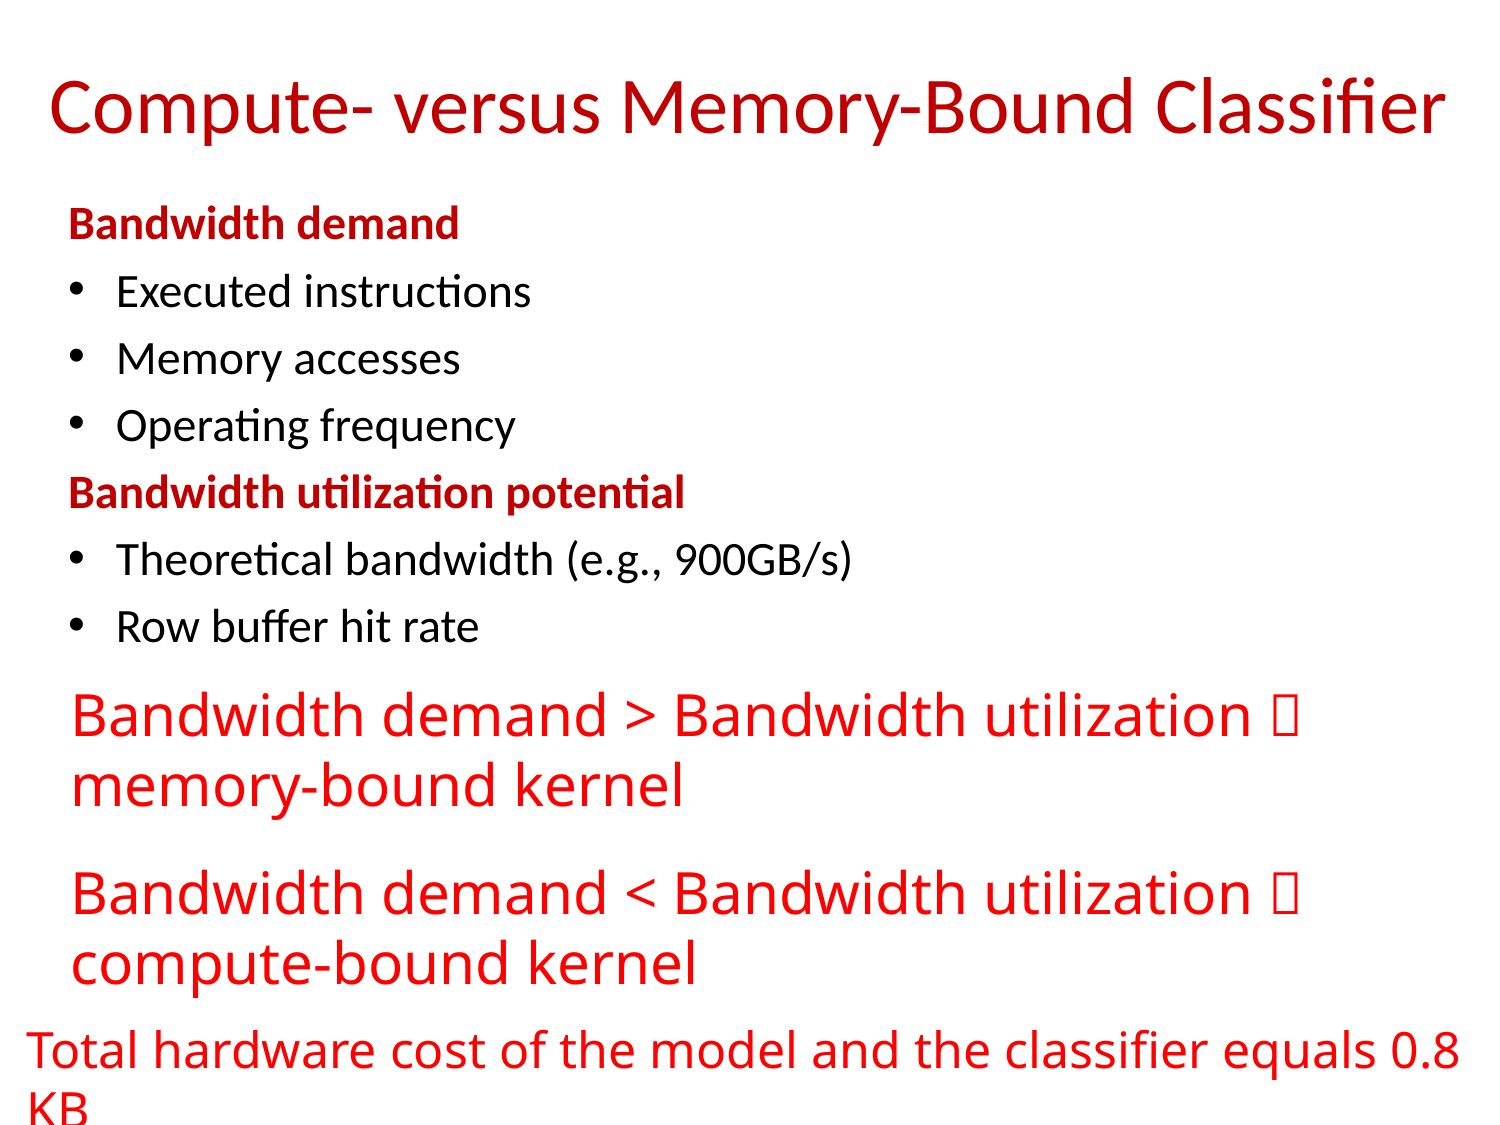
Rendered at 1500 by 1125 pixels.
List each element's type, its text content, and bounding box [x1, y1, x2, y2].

title Compute- versus Memory-Bound Classifier [0, 7, 1500, 195]
text_box Bandwidth demand < Bandwidth utilization  compute-bound kernel [62, 848, 1446, 1005]
list Bandwidth demand Executed instructions Memory accesses Operating frequency Bandwidth utilization potential Theoretical bandwidth (e.g., 900GB/s) Row buffer hit rate [53, 184, 1479, 662]
text_box Bandwidth demand > Bandwidth utilization  memory-bound kernel [62, 669, 1446, 827]
text_box Total hardware cost of the model and the classifier equals 0.8 KB [17, 1010, 1489, 1125]
